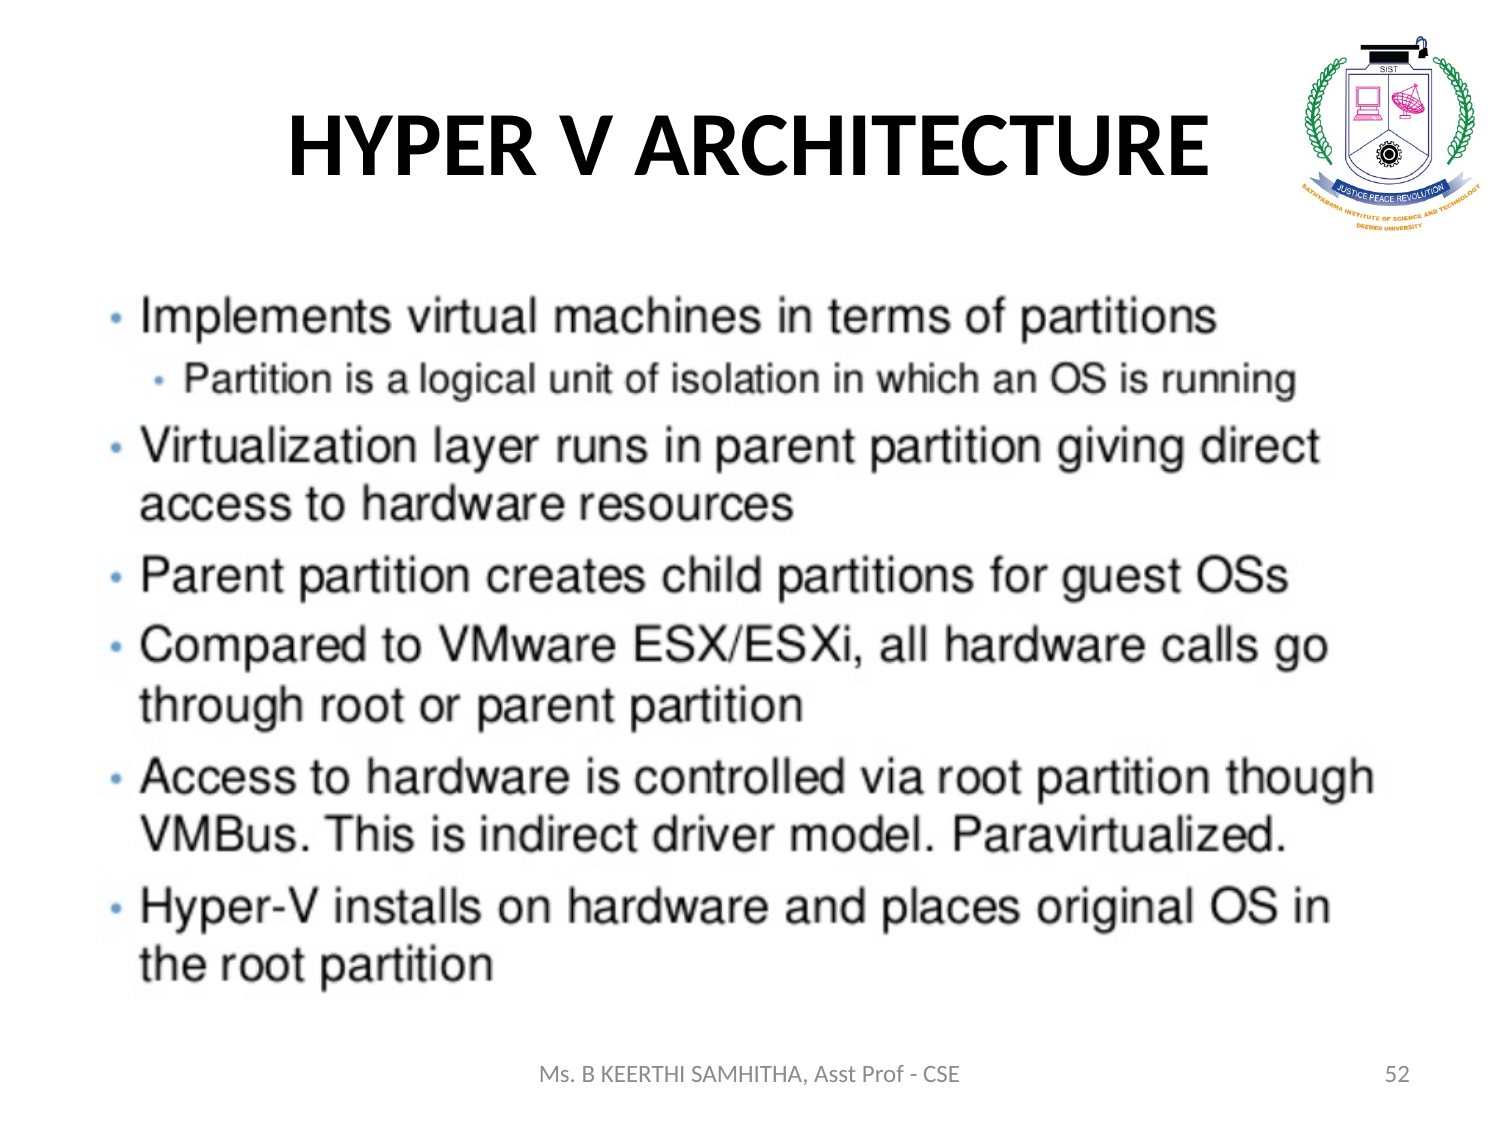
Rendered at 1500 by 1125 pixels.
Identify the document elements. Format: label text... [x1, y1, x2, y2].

title HYPER V ARCHITECTURE [75, 45, 1425, 233]
footer Ms. B KEERTHI SAMHITHA, Asst Prof - CSE [512, 1056, 988, 1103]
slide_number 52 [1074, 1042, 1425, 1103]
picture [1280, 30, 1500, 251]
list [76, 243, 1412, 1047]
